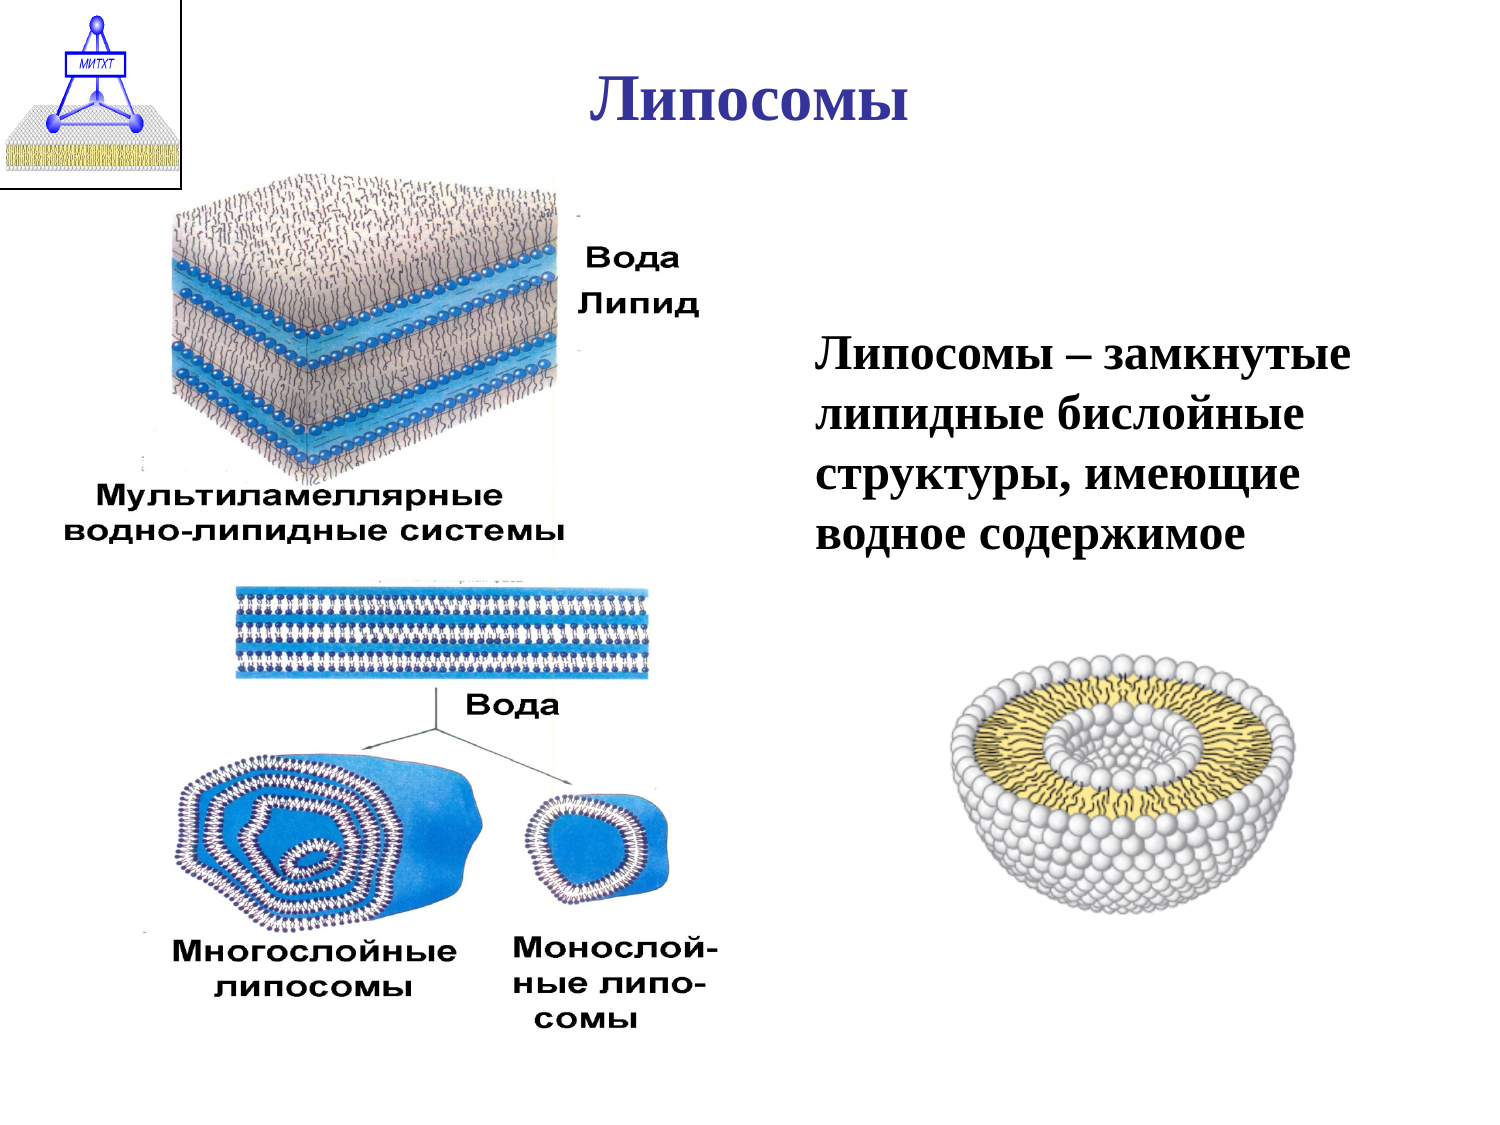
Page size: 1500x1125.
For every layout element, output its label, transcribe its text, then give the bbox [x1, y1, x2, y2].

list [62, 172, 726, 1048]
title Липосомы [182, 0, 1425, 188]
picture [924, 649, 1320, 923]
text_box Липосомы – замкнутые липидные бислойные структуры, имеющие водное содержимое [800, 312, 1450, 568]
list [0, 0, 181, 189]
